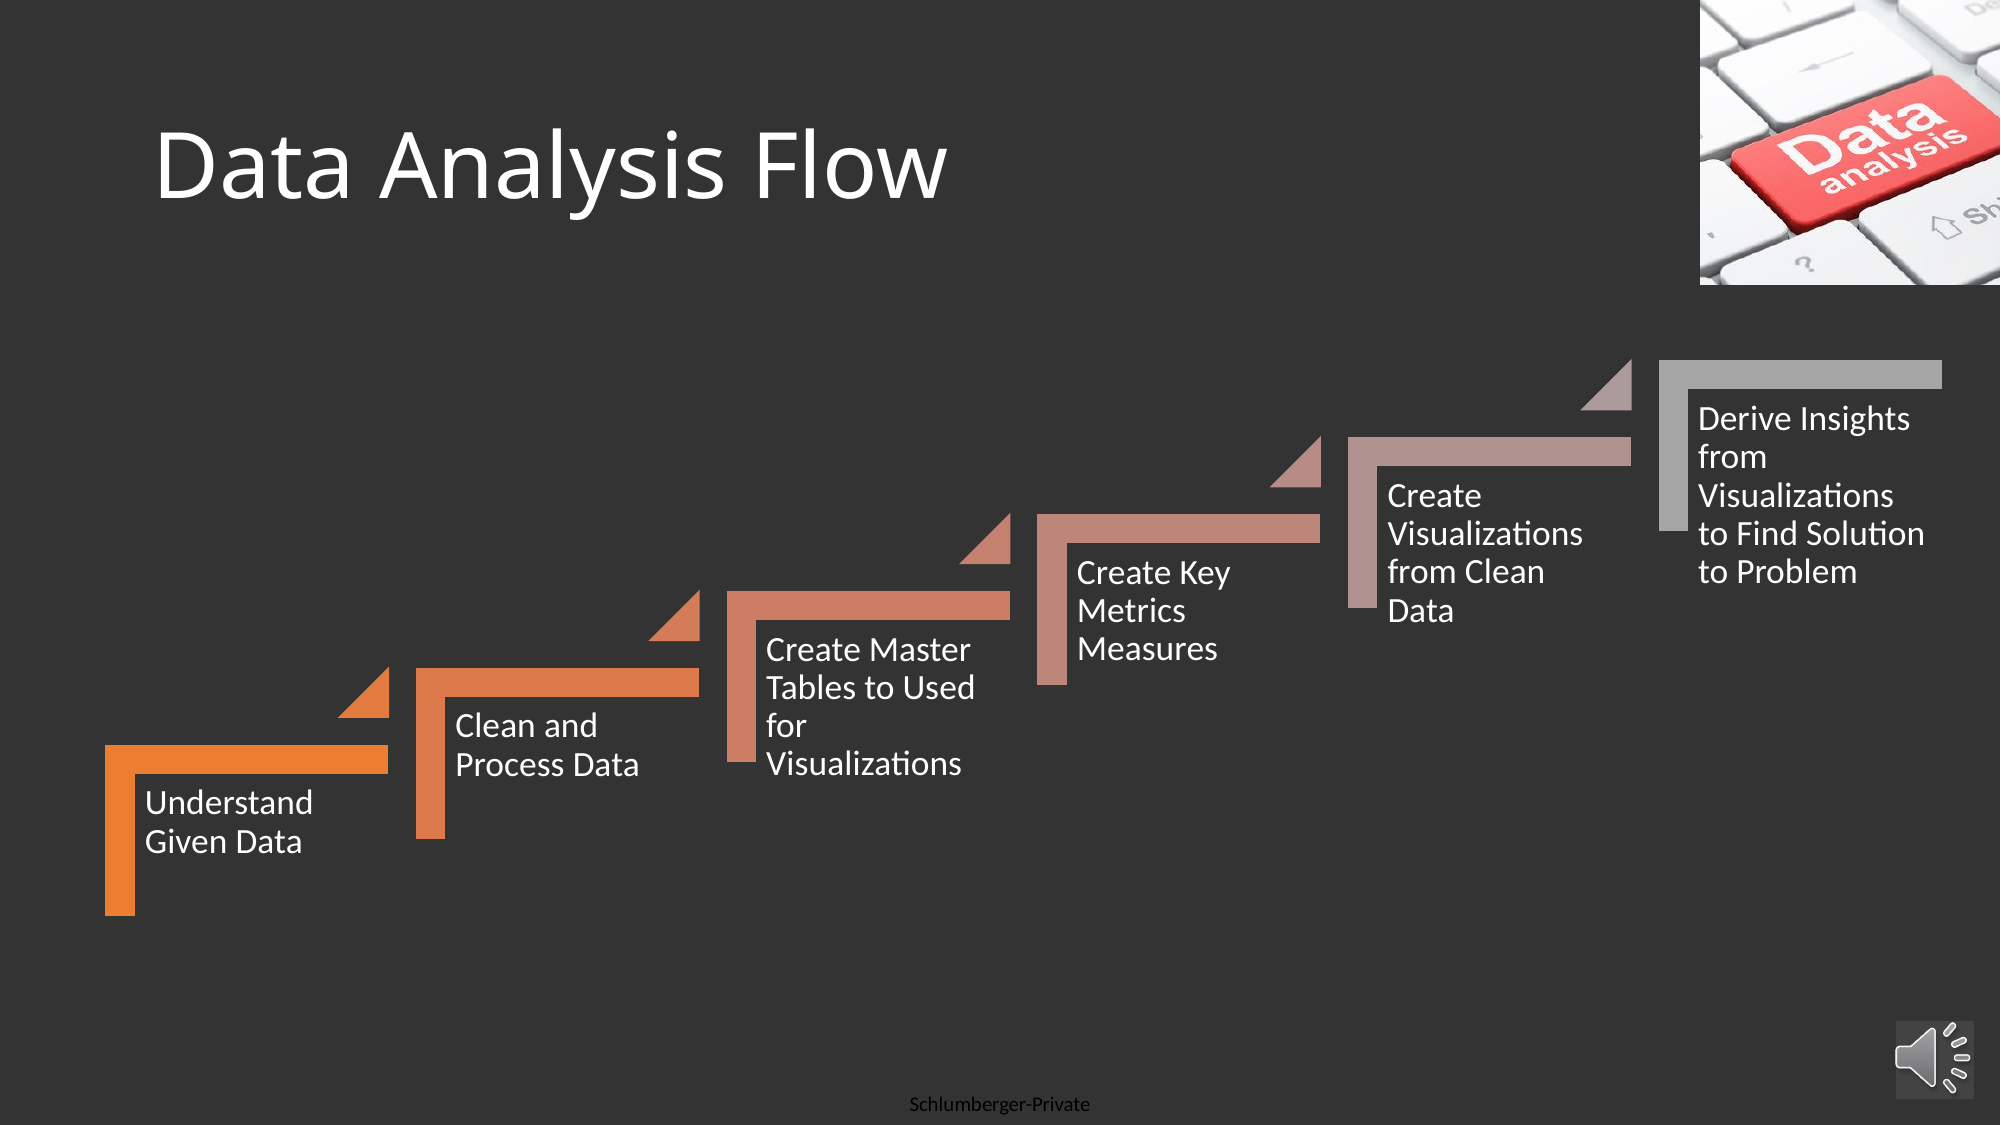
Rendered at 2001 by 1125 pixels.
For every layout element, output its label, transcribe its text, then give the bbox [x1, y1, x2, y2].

picture [1700, 0, 2000, 285]
picture [1894, 1019, 1975, 1100]
title Data Analysis Flow [137, 59, 1700, 278]
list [105, 313, 1943, 1044]
